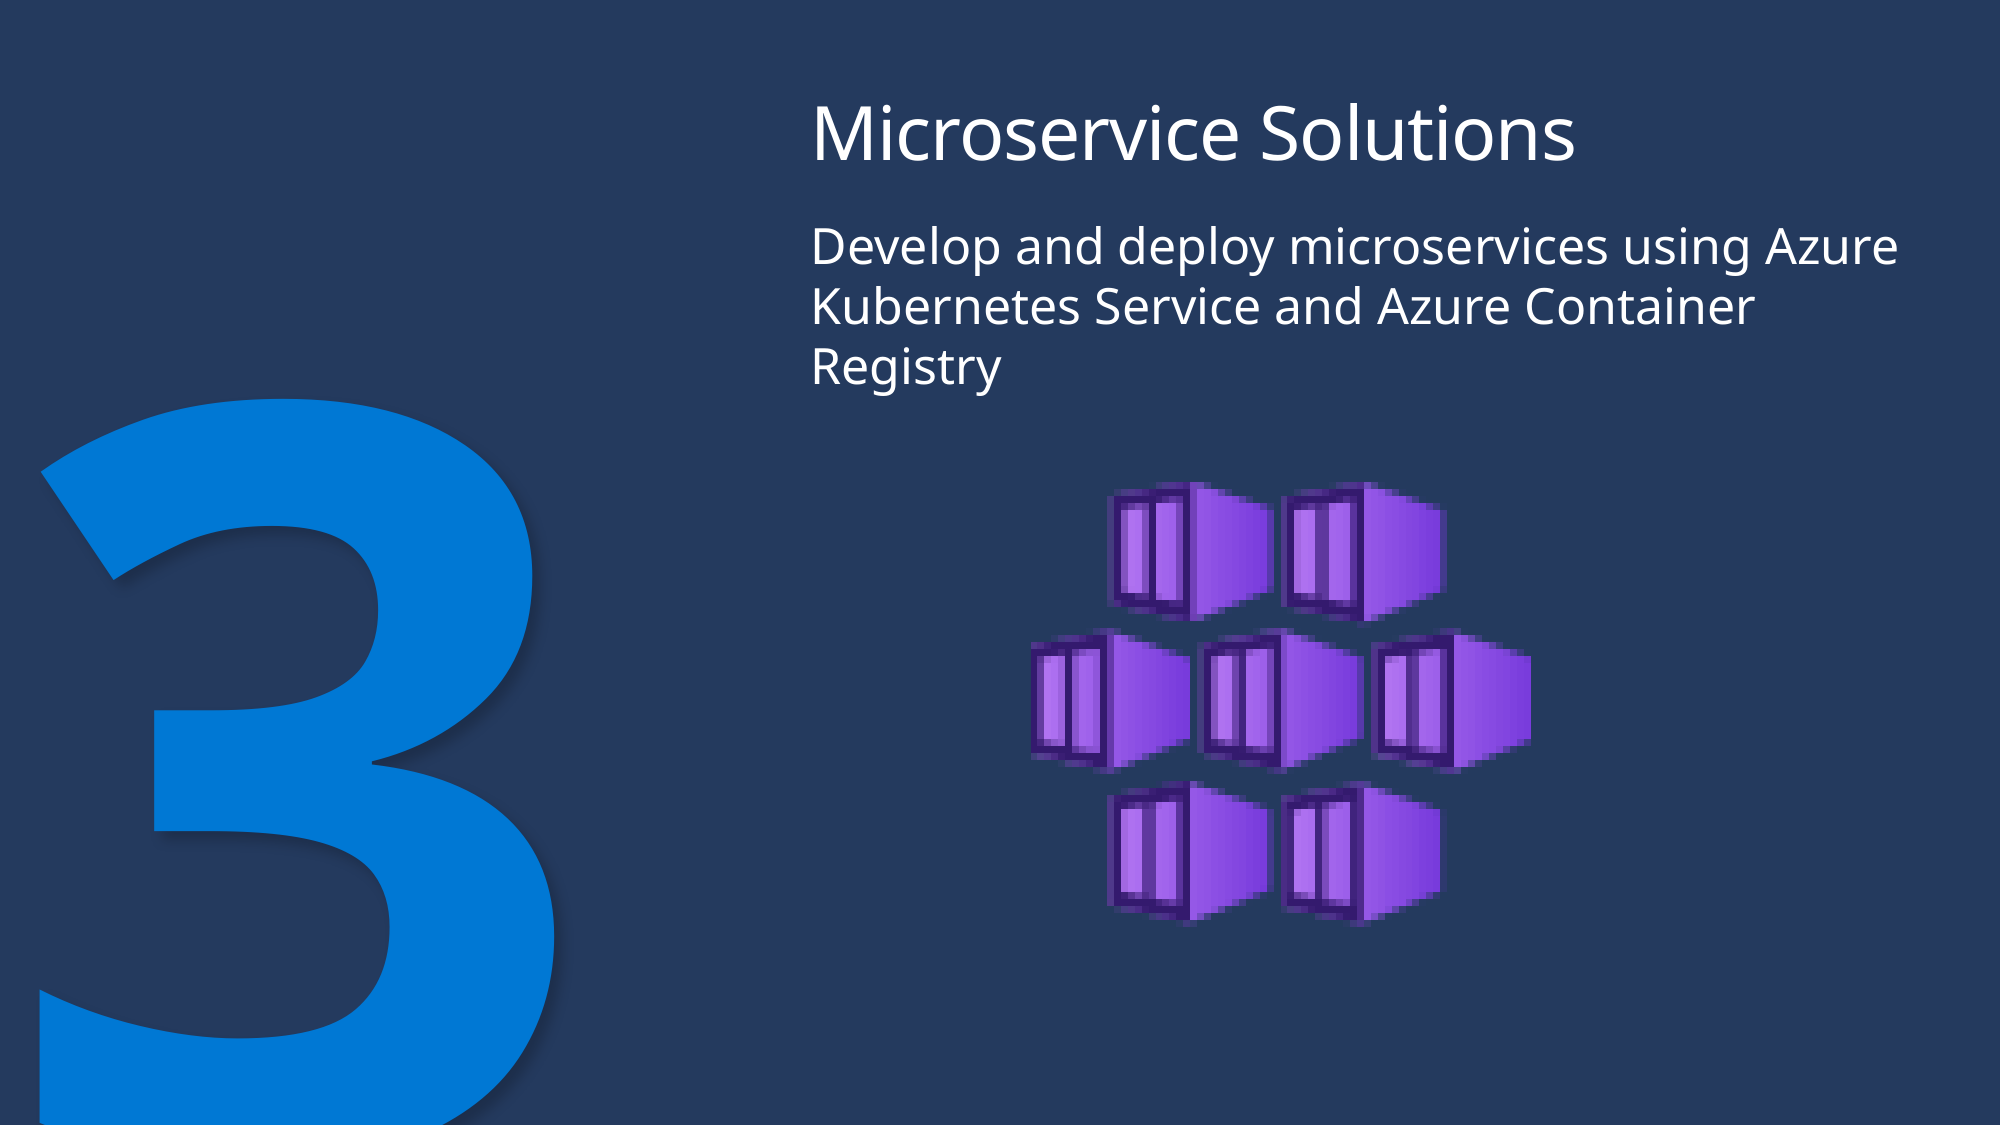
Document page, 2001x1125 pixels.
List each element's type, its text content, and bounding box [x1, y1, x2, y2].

picture [1030, 448, 1531, 948]
title Microservice Solutions [810, 96, 1905, 214]
list Develop and deploy microservices using Azure Kubernetes Service and Azure Container Registry [810, 214, 1905, 563]
